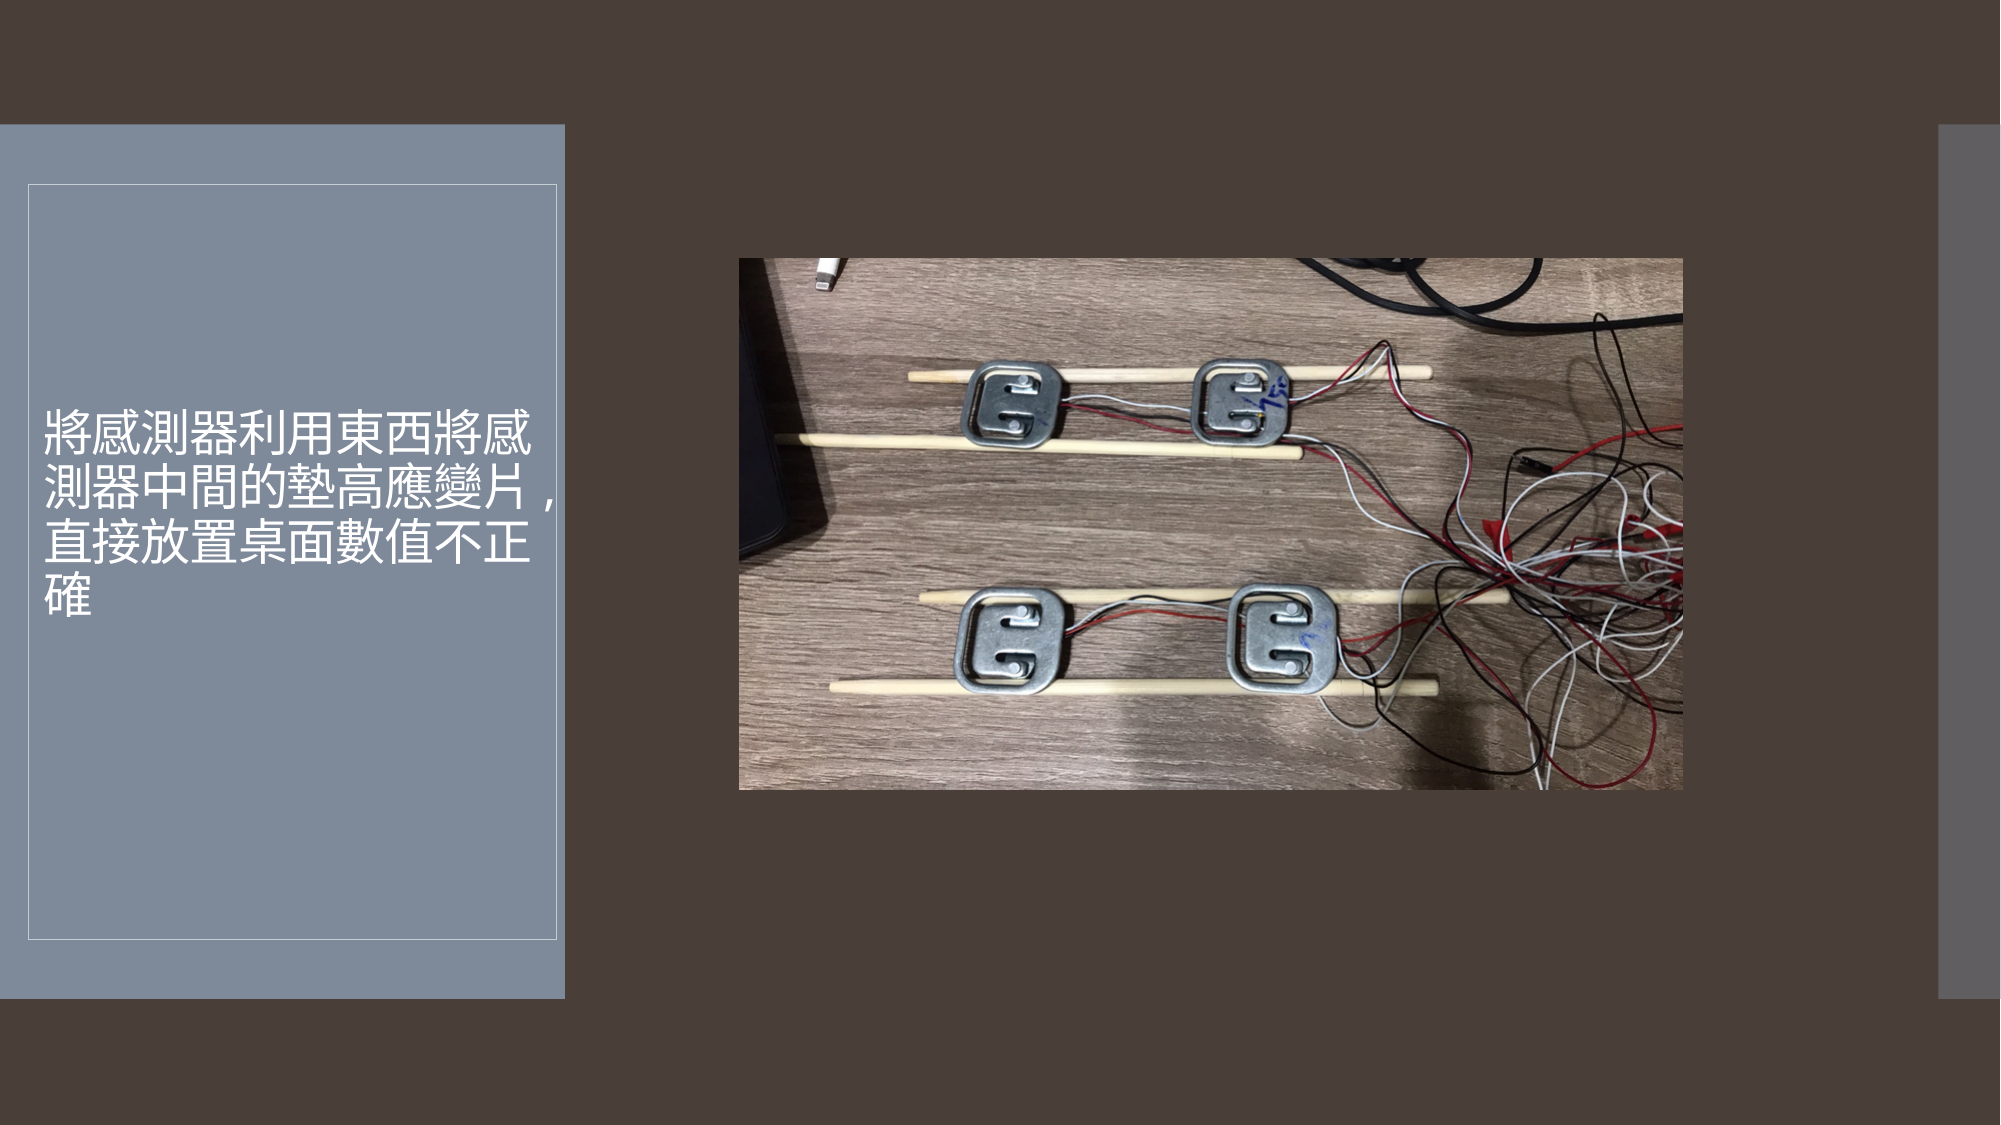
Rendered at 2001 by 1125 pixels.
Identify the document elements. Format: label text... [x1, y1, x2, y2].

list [739, 258, 1683, 790]
title 將感測器利用東西將感測器中間的墊高應變片,直接放置桌面數值不正確 [28, 184, 557, 940]
